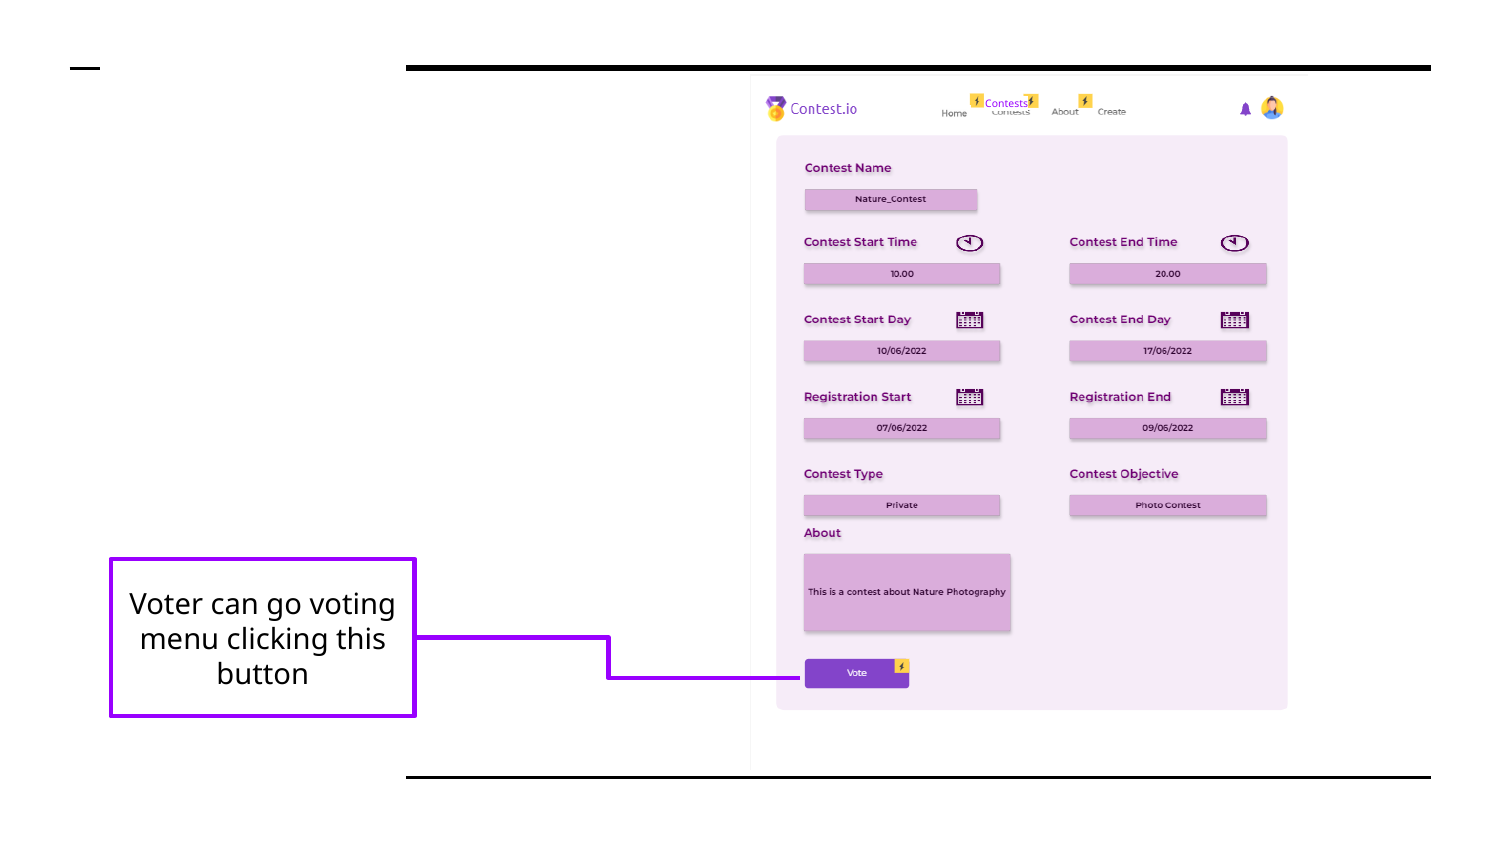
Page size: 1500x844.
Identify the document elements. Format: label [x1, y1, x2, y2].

text_box [110, 558, 800, 717]
picture [749, 74, 1308, 770]
